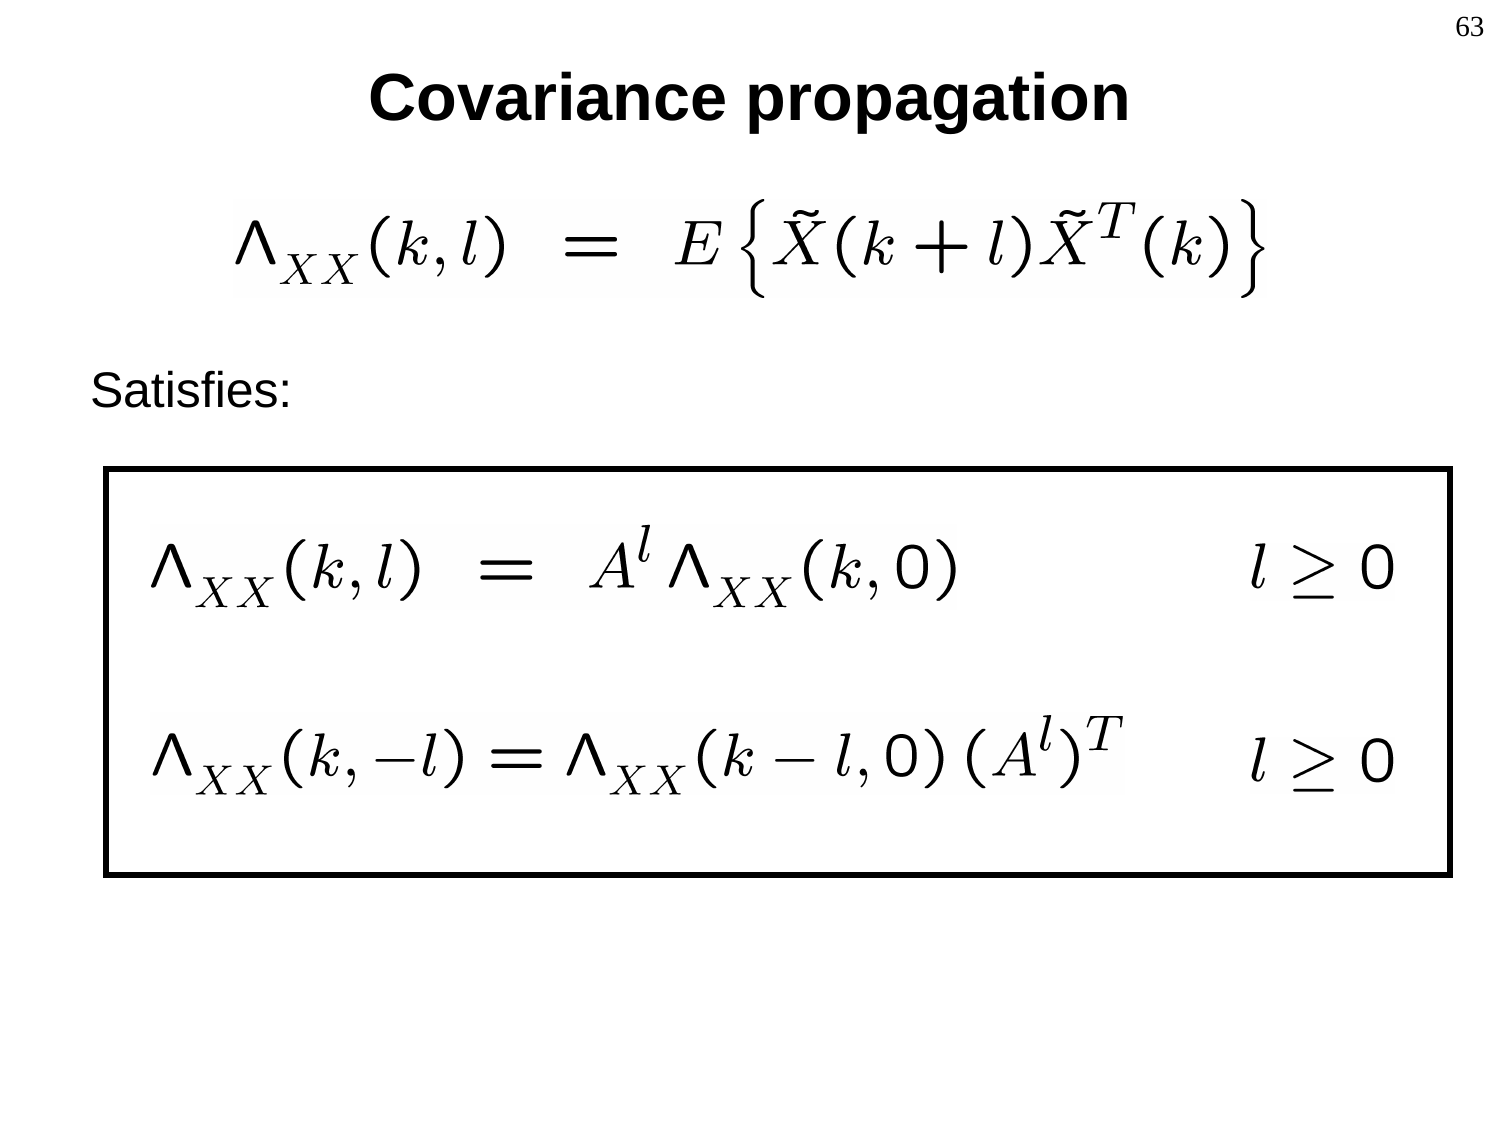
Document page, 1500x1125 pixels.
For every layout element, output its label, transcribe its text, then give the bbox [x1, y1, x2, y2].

text_box Satisfies: [75, 349, 308, 425]
text_box [106, 468, 1450, 875]
picture [149, 524, 958, 611]
picture [1249, 737, 1395, 795]
picture [1249, 543, 1395, 601]
picture [233, 199, 1267, 298]
slide_number 63 [1388, 0, 1500, 76]
title Covariance propagation [112, 0, 1388, 188]
picture [149, 712, 1126, 795]
